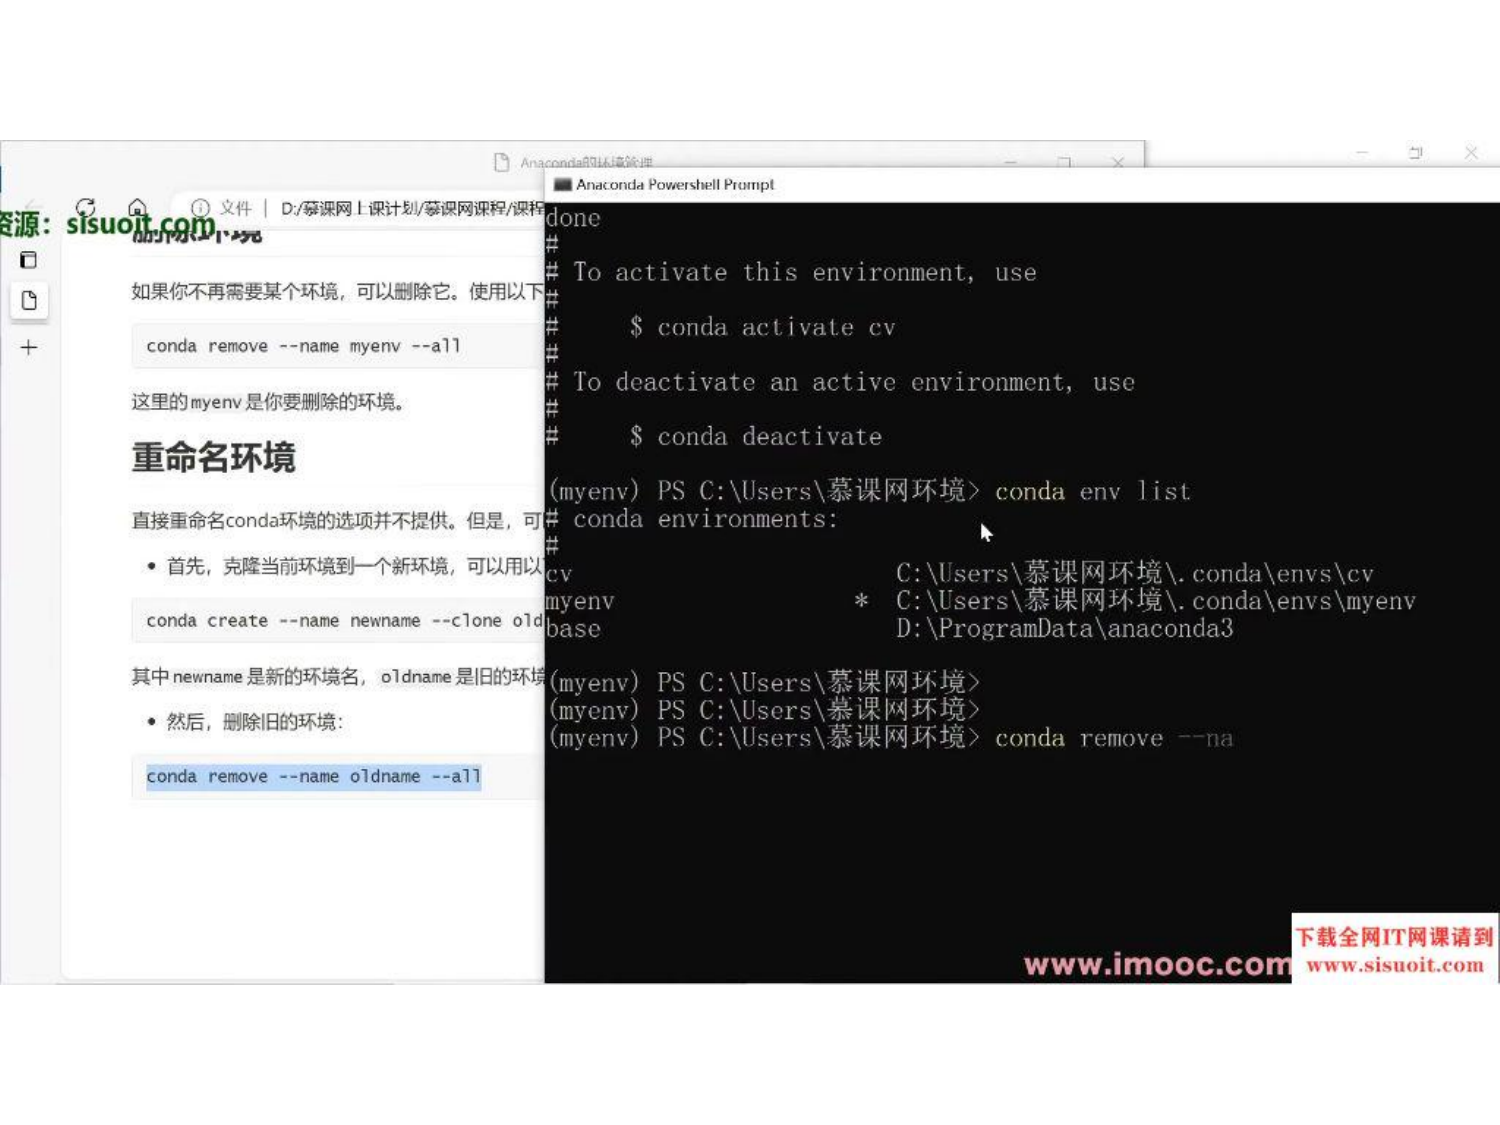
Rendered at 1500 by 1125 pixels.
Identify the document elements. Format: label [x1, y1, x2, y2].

picture [0, 140, 1500, 985]
